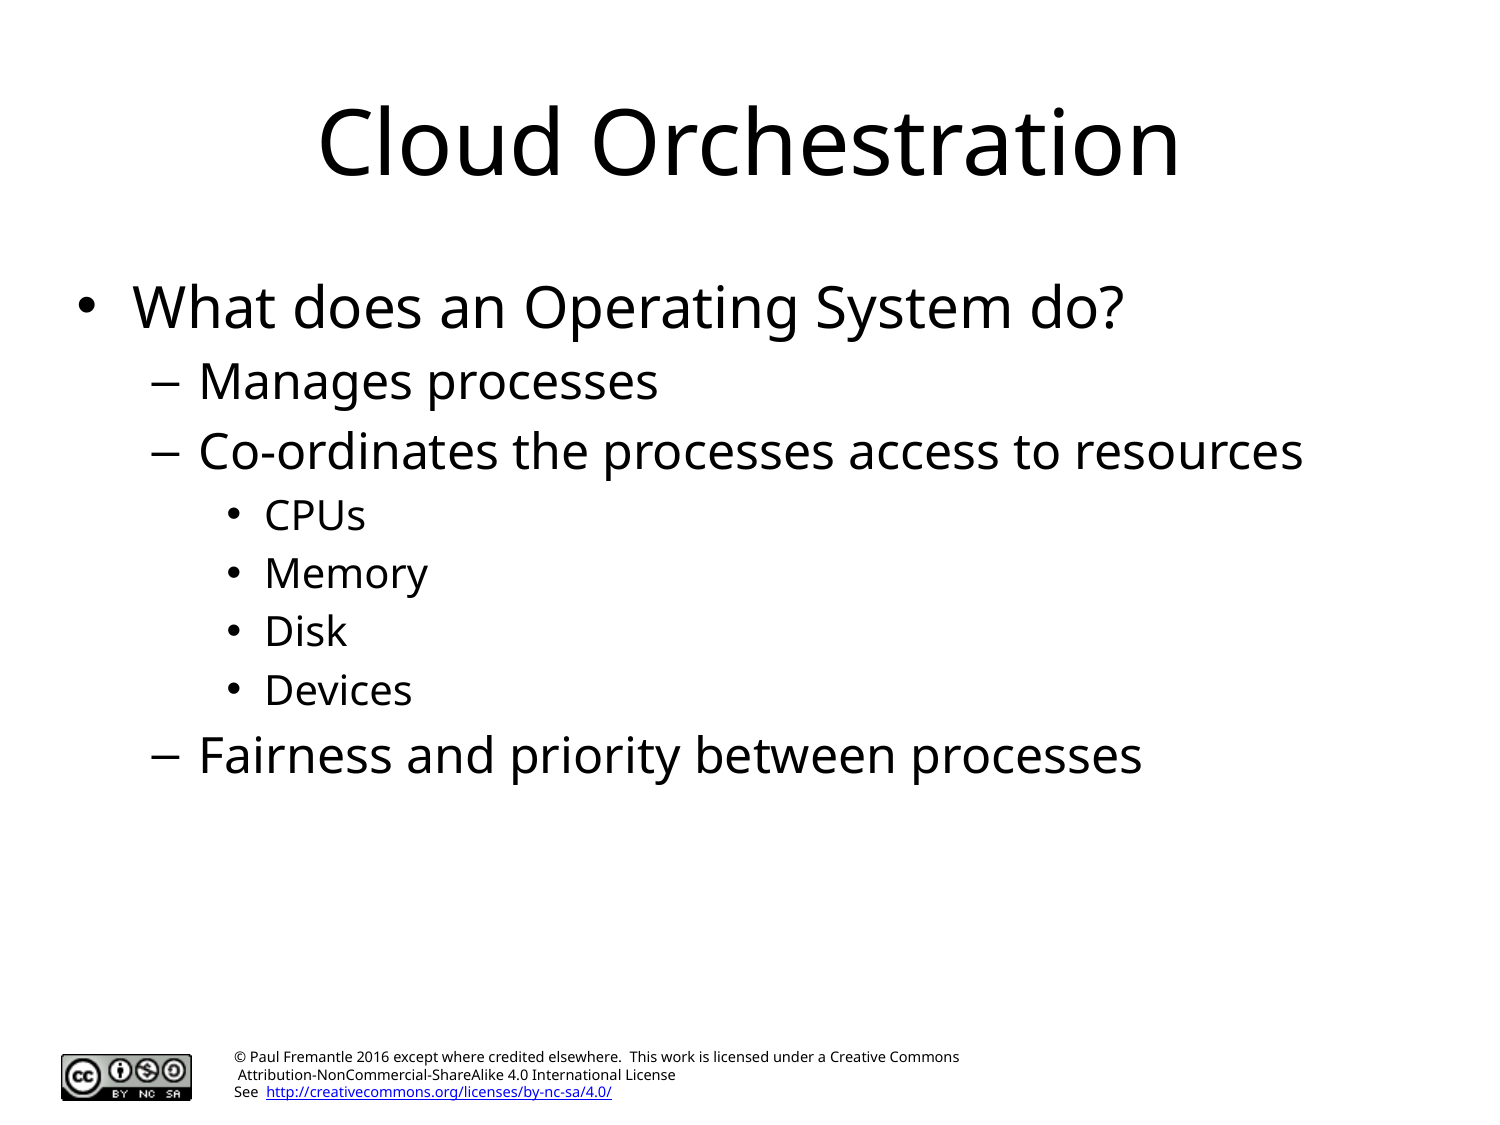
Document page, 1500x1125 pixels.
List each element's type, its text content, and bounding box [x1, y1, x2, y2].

title Cloud Orchestration [75, 45, 1425, 233]
picture [61, 1054, 192, 1101]
list What does an Operating System do? Manages processes Co-ordinates the processes access to resources CPUs Memory Disk Devices Fairness and priority between processes [61, 262, 1412, 1005]
